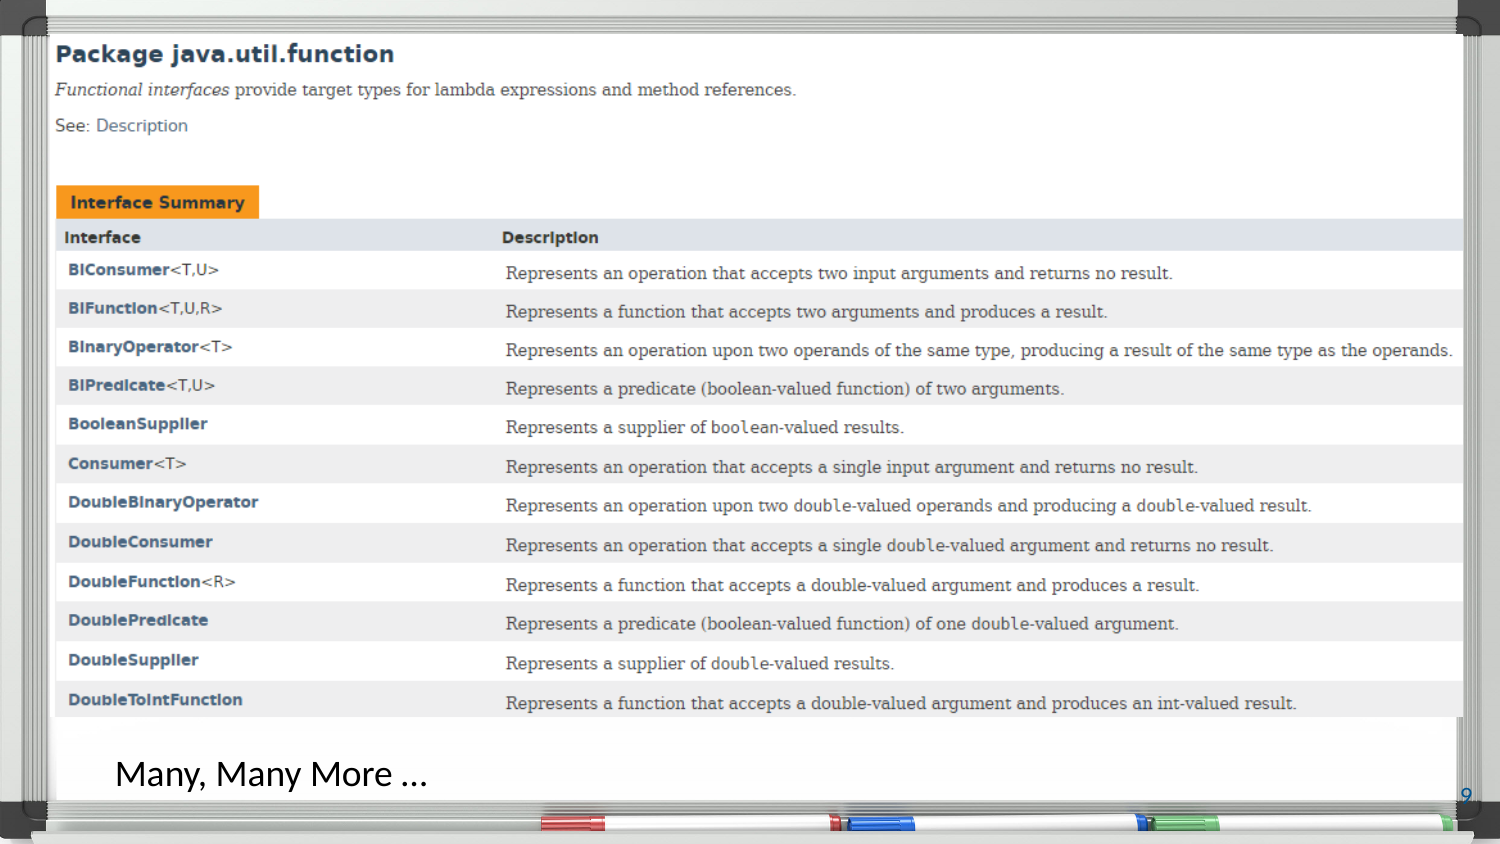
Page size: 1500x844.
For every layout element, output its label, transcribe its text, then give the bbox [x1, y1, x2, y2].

picture [0, 0, 1500, 844]
text_box Many, Many More … [99, 741, 525, 802]
slide_number 9 [1387, 771, 1488, 817]
